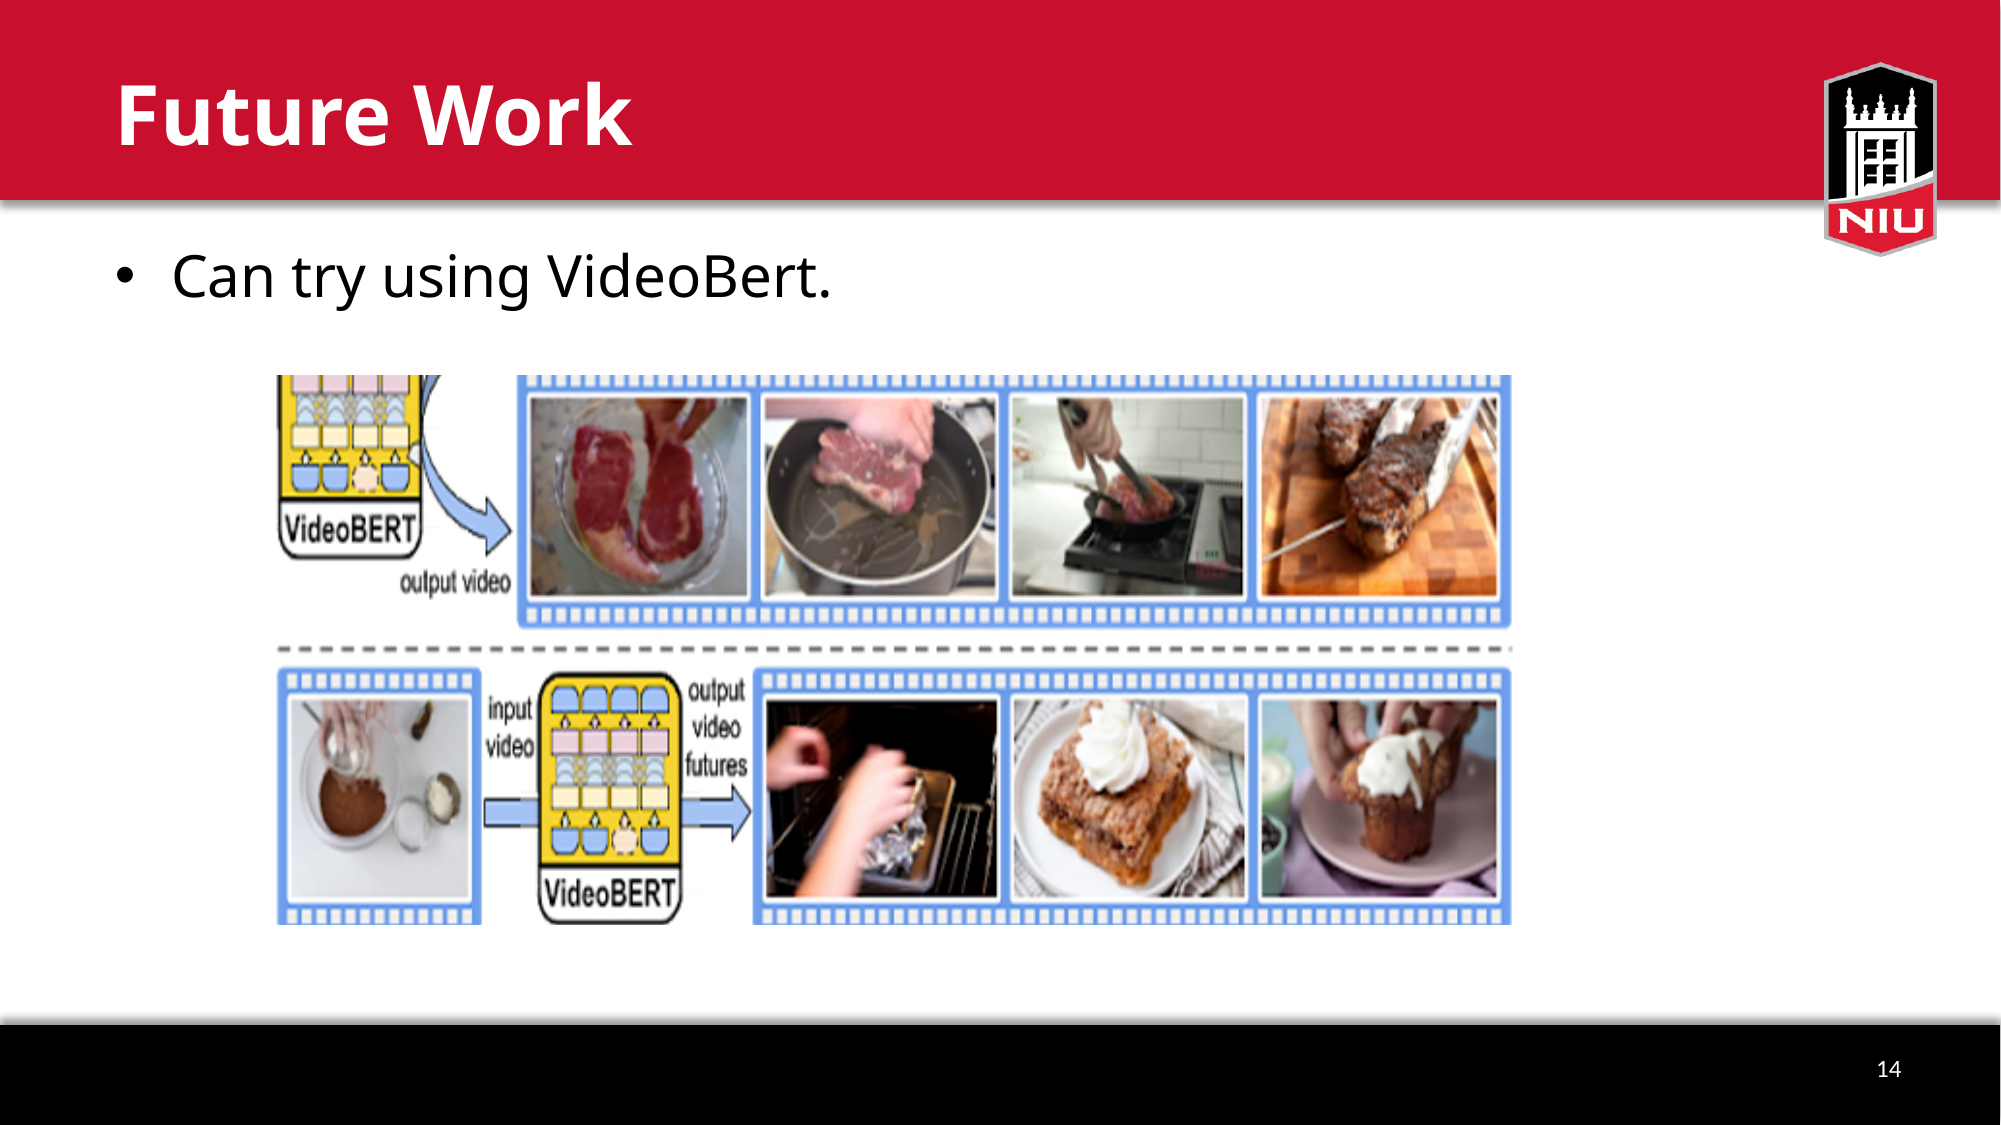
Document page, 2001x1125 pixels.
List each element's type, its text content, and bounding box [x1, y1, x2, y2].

picture [1824, 62, 1937, 257]
slide_number 14 [1616, 1037, 1917, 1098]
title Future Work [99, 24, 1750, 200]
picture [274, 374, 1514, 926]
list Can try using VideoBert. [99, 231, 1817, 995]
